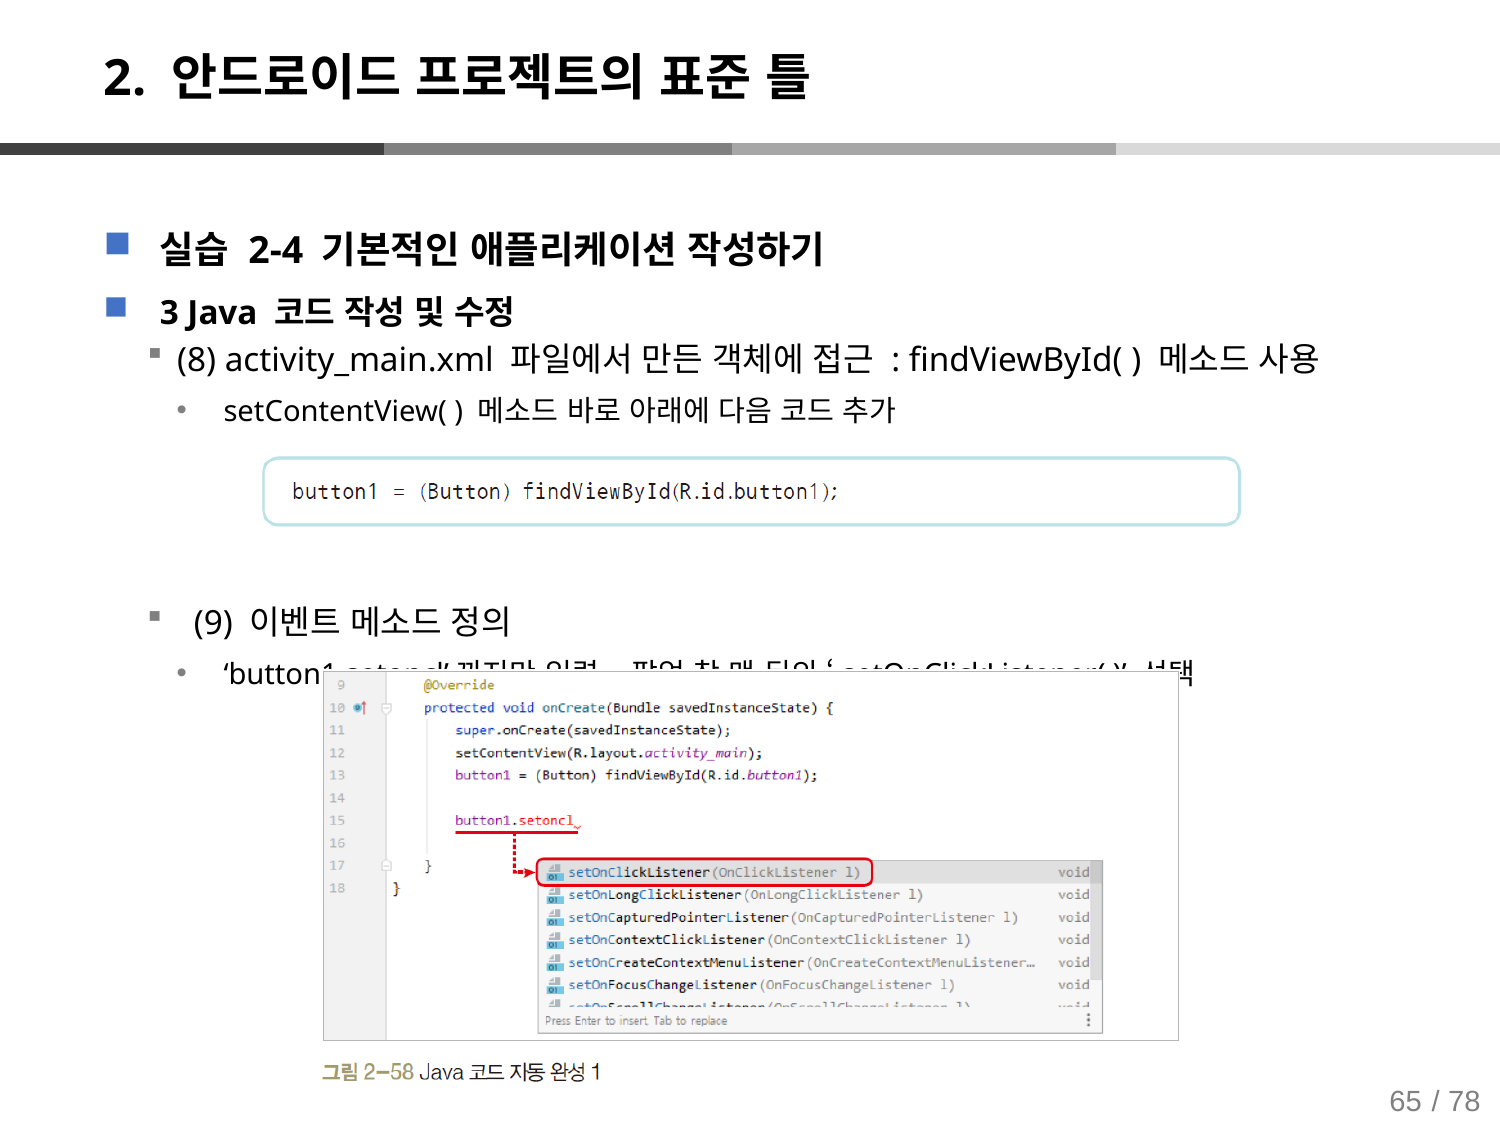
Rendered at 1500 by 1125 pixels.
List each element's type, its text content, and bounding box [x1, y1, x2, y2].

picture [256, 453, 1244, 529]
title 2. 안드로이드 프로젝트의 표준 틀 [88, 30, 1211, 121]
picture [320, 669, 1180, 1089]
list 실습 2-4 기본적인 애플리케이션 작성하기 3 Java 코드 작성 및 수정 (8) activity_main.xml 파일에서 만든 객체에 접근 : findViewById( ) 메소드 사용 setContentView( ) 메소드 바로 아래에 다음 코드 추가 (9) 이벤트 메소드 정의 ‘button1.setoncl’까지만 입력 – 팝업 창 맨 뒤의 ‘setOnClickListener( )’ 선택 [88, 196, 1432, 1083]
